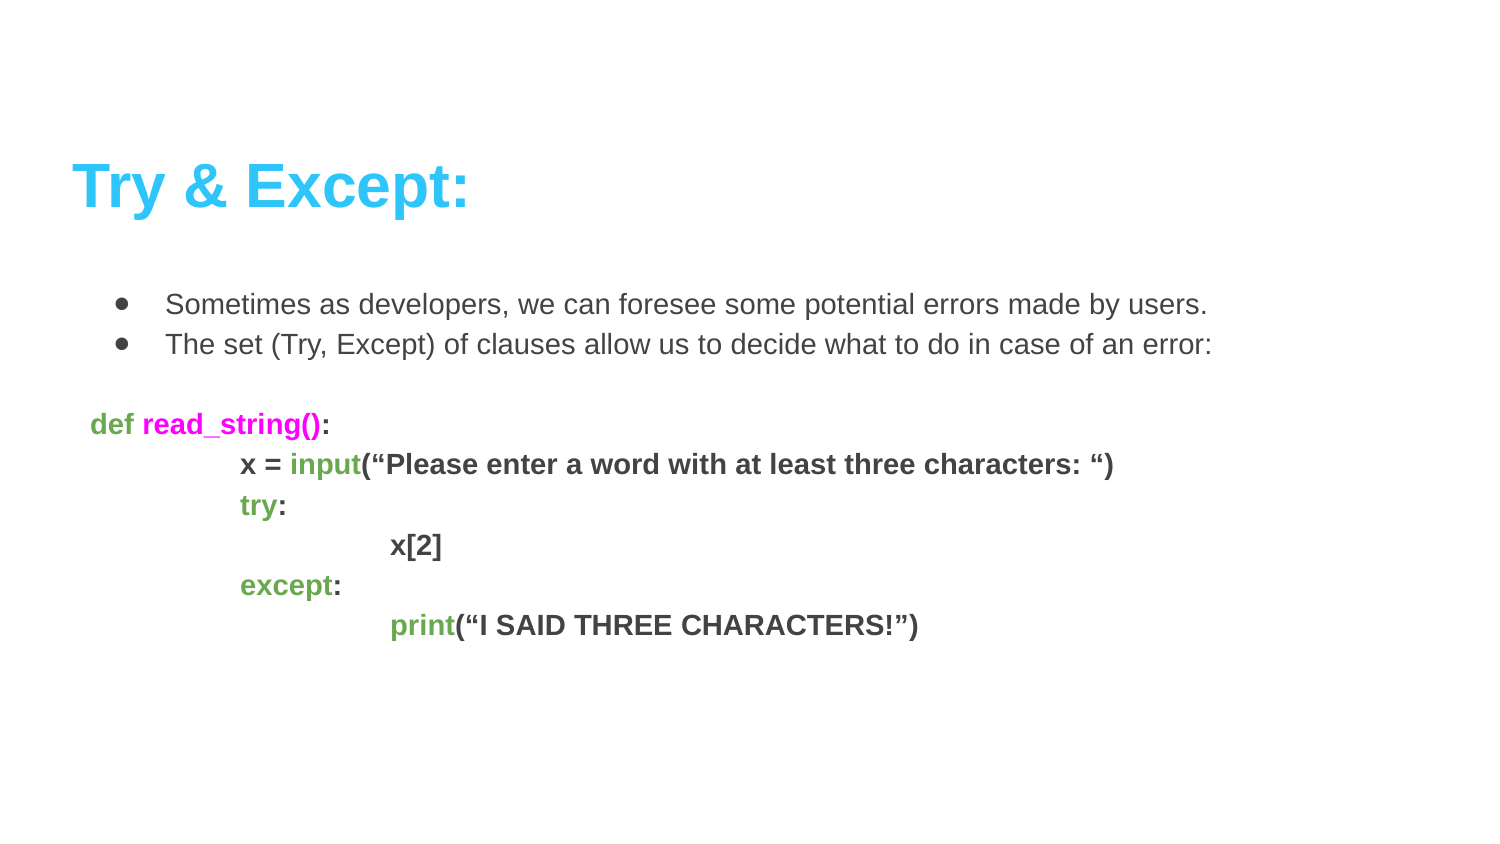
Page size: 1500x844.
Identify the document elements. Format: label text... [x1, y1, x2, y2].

title Try & Except: [57, 130, 955, 225]
list Sometimes as developers, we can foresee some potential errors made by users. The set (Try, Except) of clauses allow us to decide what to do in case of an error: def read_string(): x = input(“Please enter a word with at least three characters: “) try: x[2] except: print(“I SAID THREE CHARACTERS!”) [75, 264, 1454, 755]
